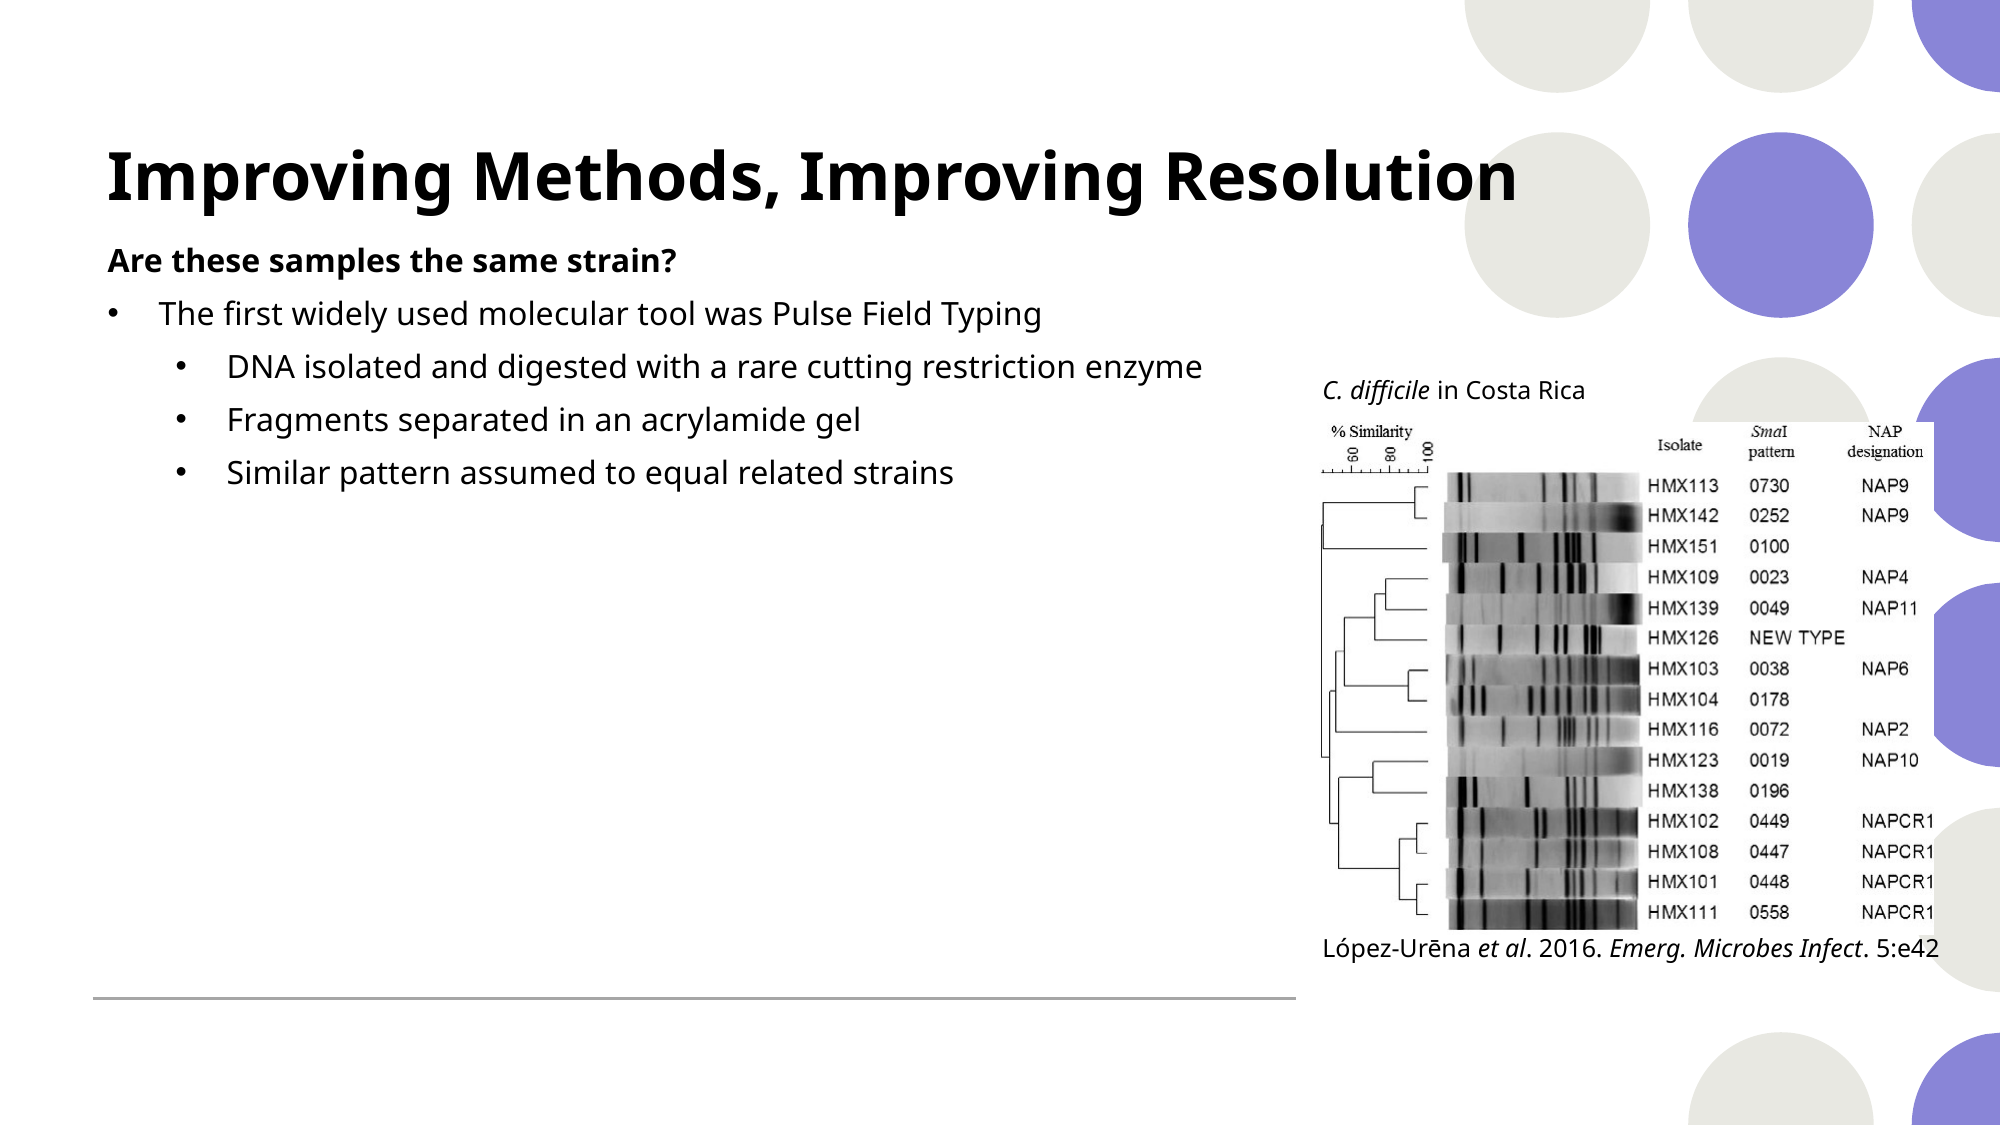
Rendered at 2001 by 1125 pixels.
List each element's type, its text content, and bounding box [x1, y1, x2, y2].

list Are these samples the same strain? The first widely used molecular tool was Pulse Field Typing DNA isolated and digested with a rare cutting restriction enzyme Fragments separated in an acrylamide gel Similar pattern assumed to equal related strains [92, 233, 1949, 501]
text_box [1307, 367, 2000, 971]
title Improving Methods, Improving Resolution [92, 126, 1949, 233]
